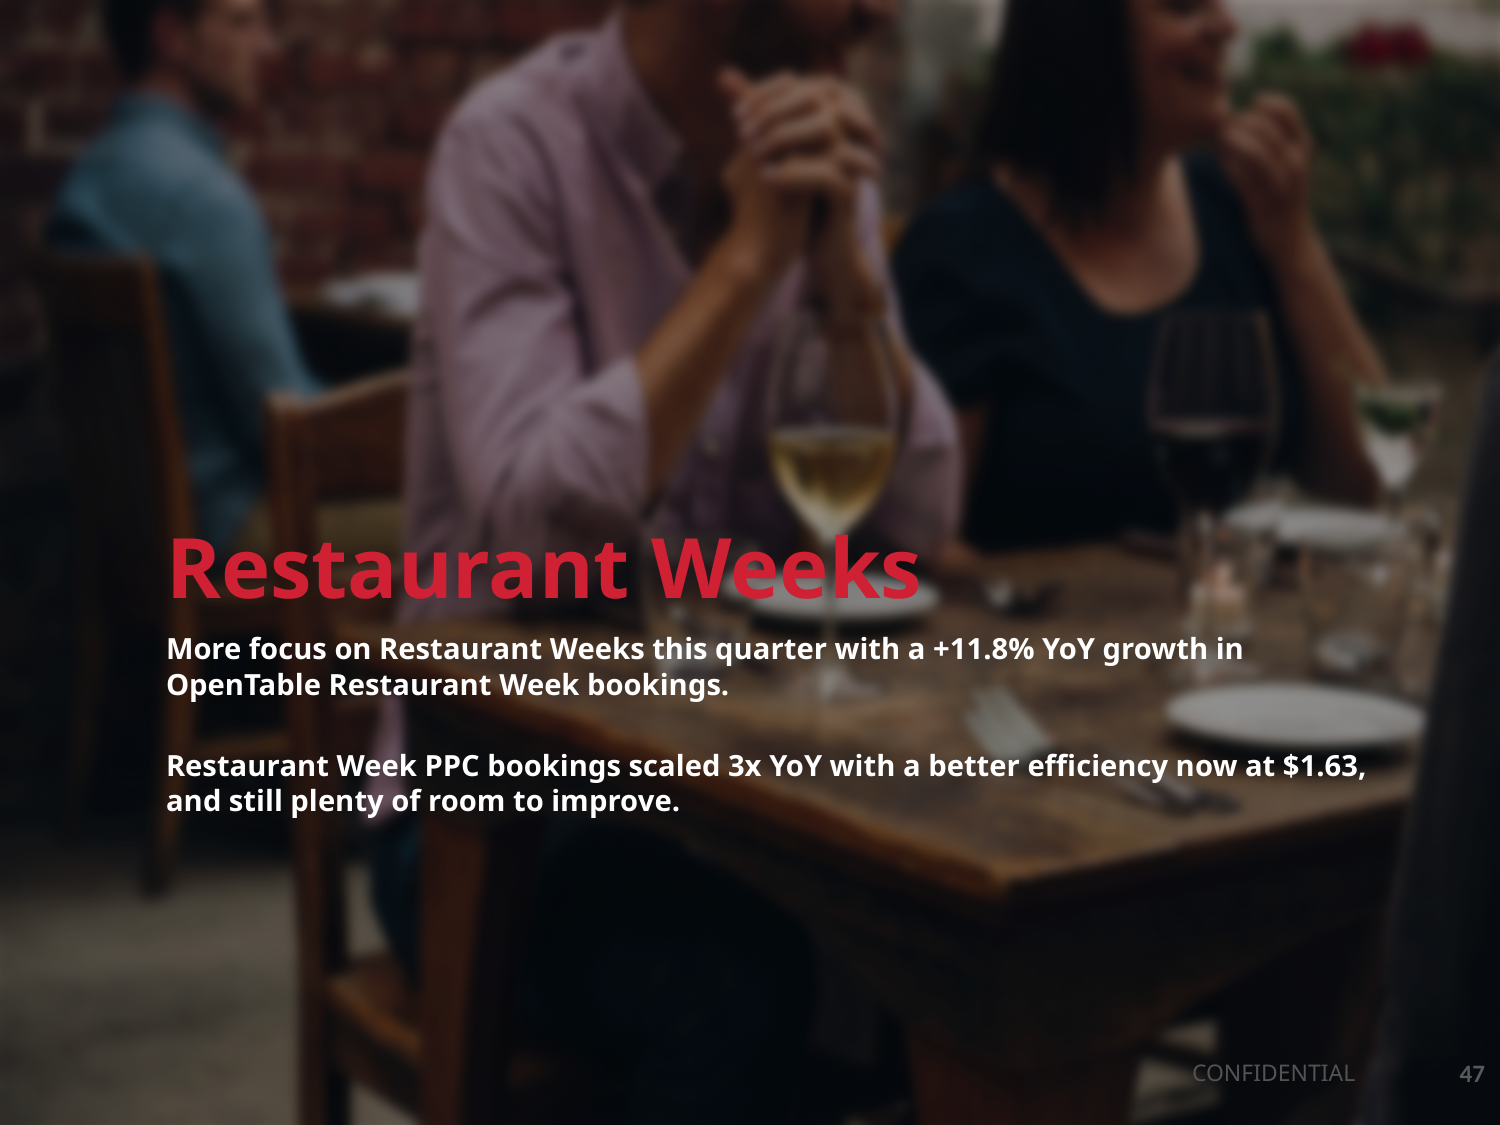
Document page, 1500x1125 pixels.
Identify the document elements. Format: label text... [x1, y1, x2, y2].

list More focus on Restaurant Weeks this quarter with a +11.8% YoY growth in OpenTable Restaurant Week bookings. Restaurant Week PPC bookings scaled 3x YoY with a better efficiency now at $1.63, and still plenty of room to improve. [150, 624, 1399, 876]
list Restaurant Weeks [150, 507, 1399, 624]
picture [0, 0, 1500, 1125]
slide_number 47 [1436, 1042, 1500, 1103]
